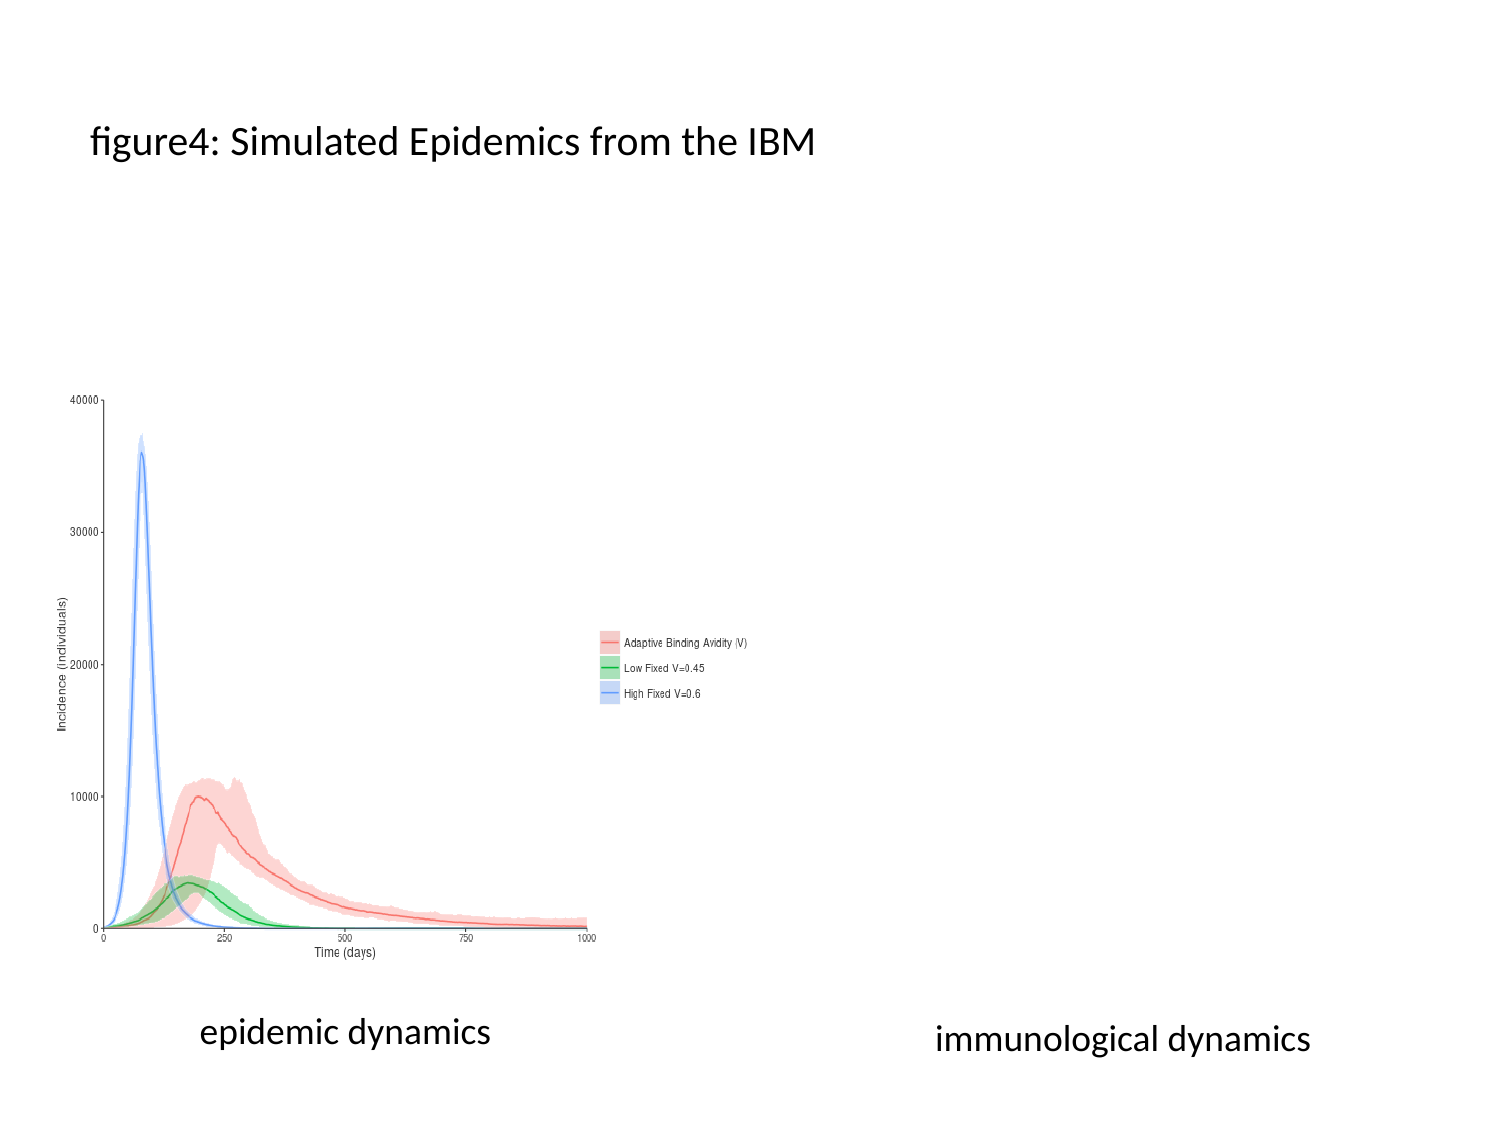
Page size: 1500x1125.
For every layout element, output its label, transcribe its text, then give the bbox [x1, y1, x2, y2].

text_box epidemic dynamics [184, 999, 507, 1060]
text_box immunological dynamics [920, 1006, 1327, 1067]
picture [41, 385, 786, 975]
title figure4: Simulated Epidemics from the IBM [75, 45, 1425, 233]
